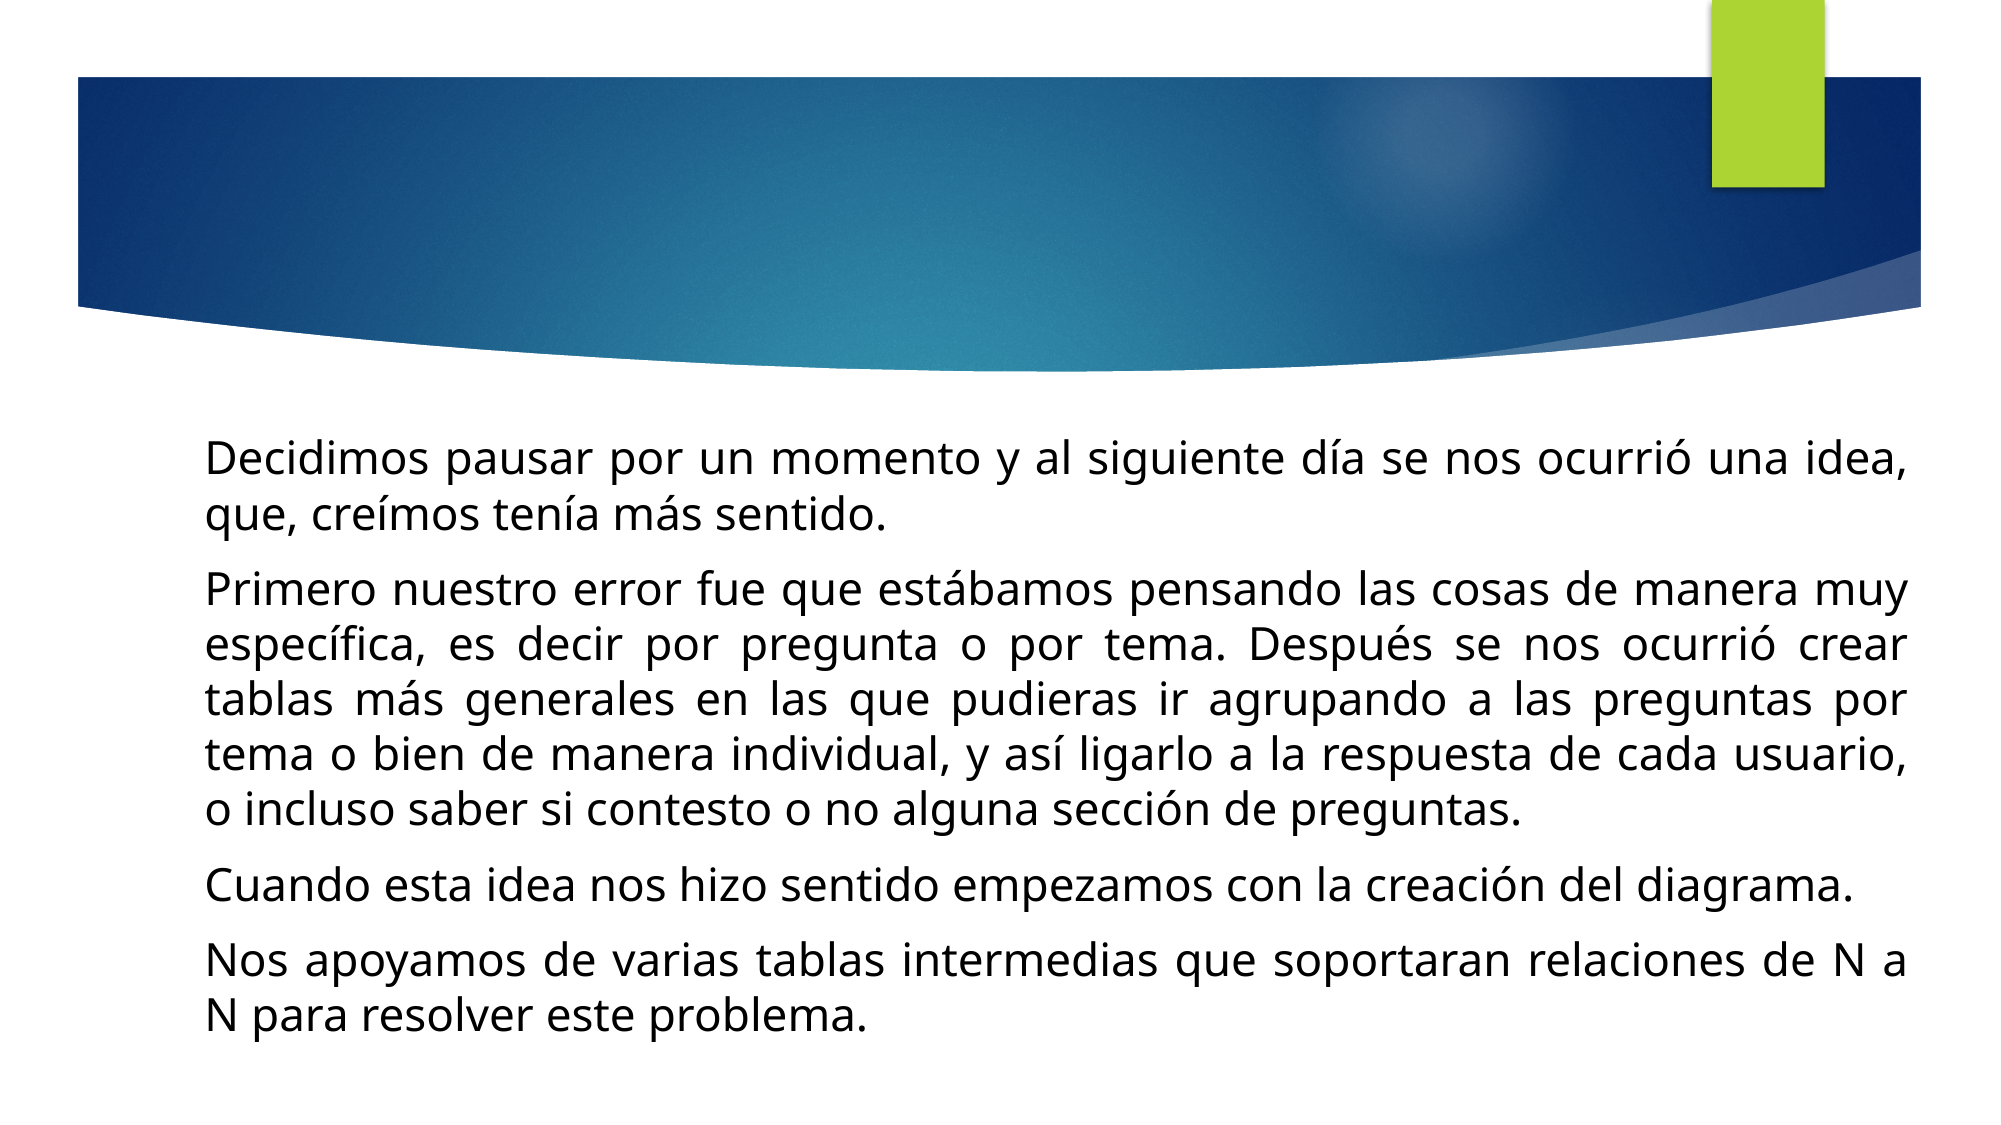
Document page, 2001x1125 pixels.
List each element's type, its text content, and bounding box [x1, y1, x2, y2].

list Decidimos pausar por un momento y al siguiente día se nos ocurrió una idea, que, creímos tenía más sentido. Primero nuestro error fue que estábamos pensando las cosas de manera muy específica, es decir por pregunta o por tema. Después se nos ocurrió crear tablas más generales en las que pudieras ir agrupando a las preguntas por tema o bien de manera individual, y así ligarlo a la respuesta de cada usuario, o incluso saber si contesto o no alguna sección de preguntas. Cuando esta idea nos hizo sentido empezamos con la creación del diagrama. Nos apoyamos de varias tablas intermedias que soportaran relaciones de N a N para resolver este problema. [189, 421, 1925, 1073]
picture [79, 78, 1920, 371]
